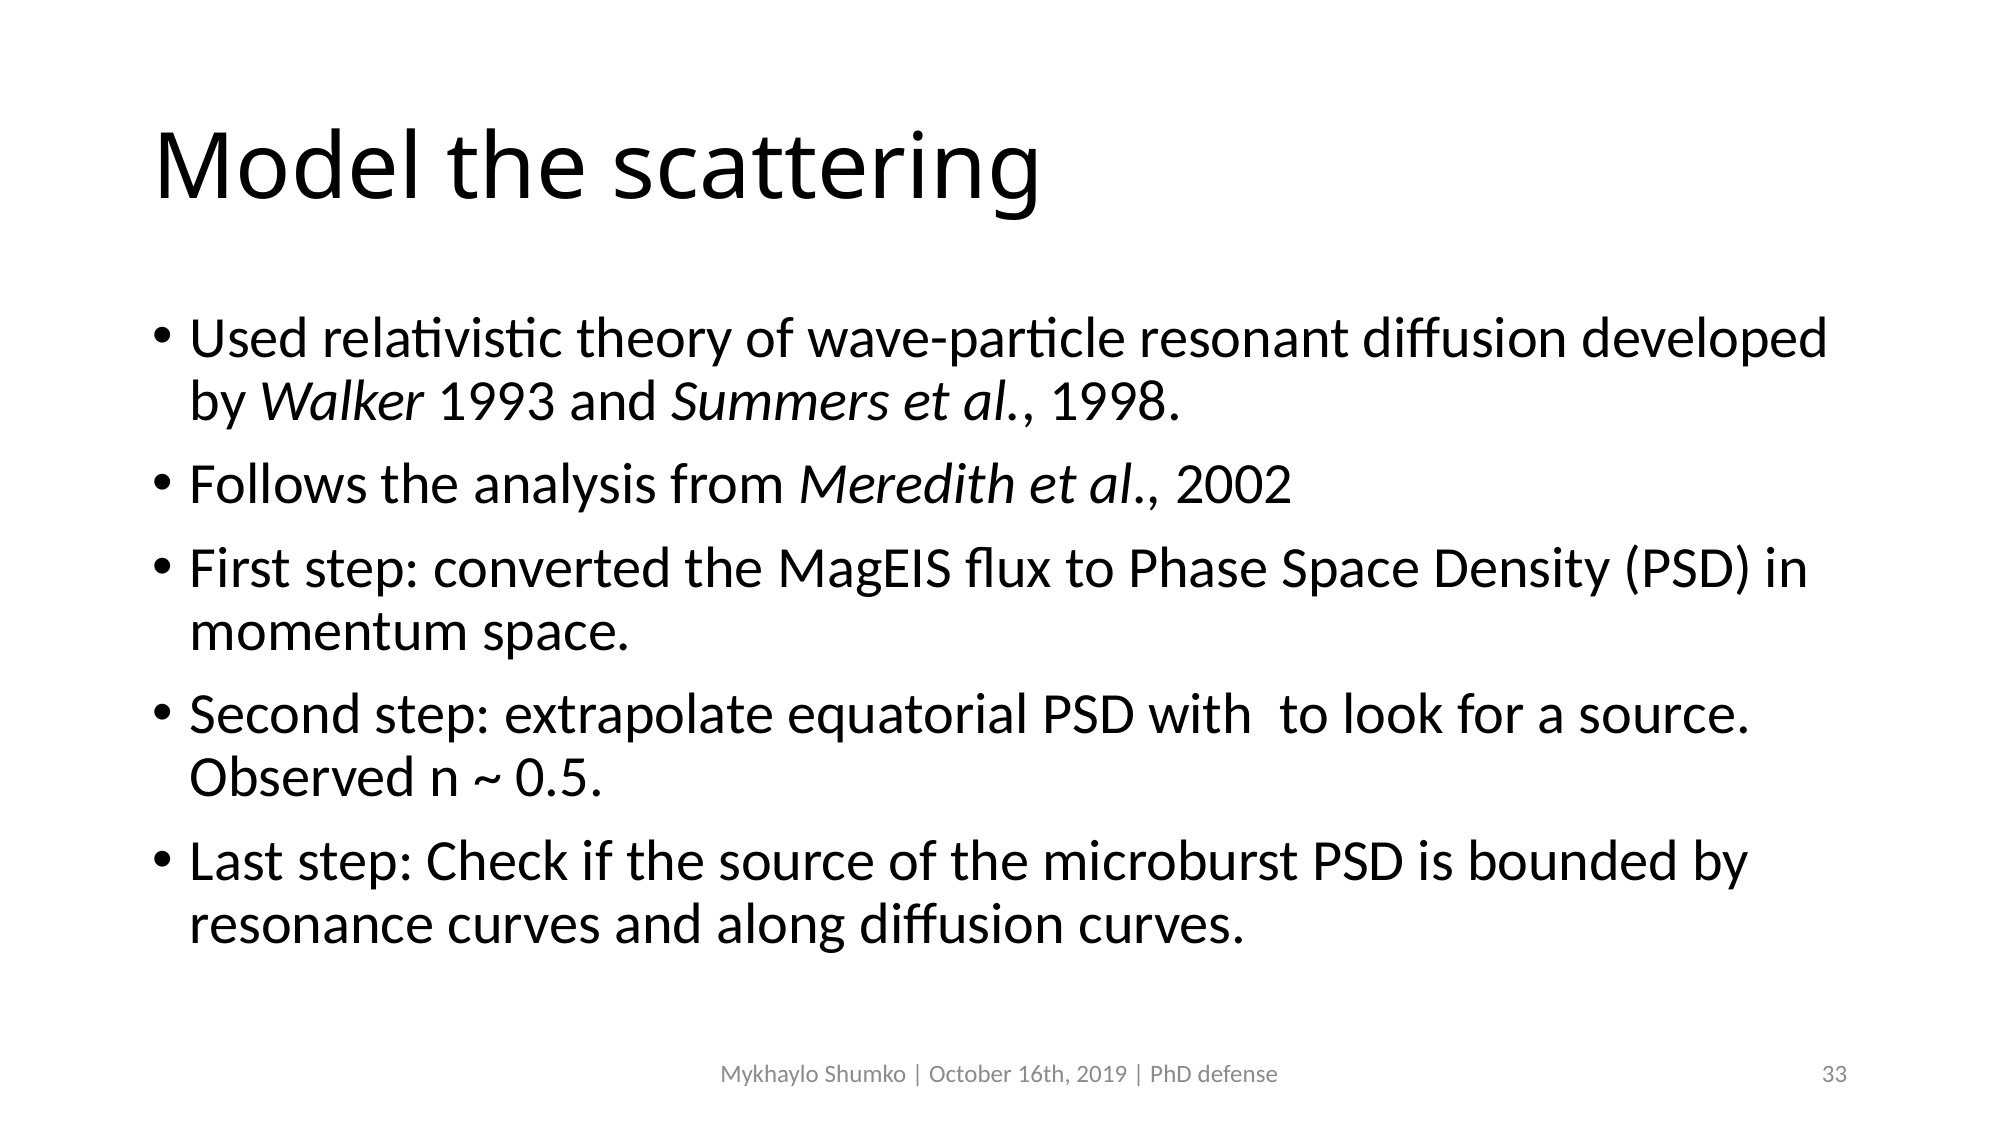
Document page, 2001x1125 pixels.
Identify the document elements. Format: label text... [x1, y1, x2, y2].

slide_number 33 [1412, 1042, 1863, 1103]
title Model the scattering [137, 59, 1863, 278]
footer Mykhaylo Shumko | October 16th, 2019 | PhD defense [662, 1042, 1338, 1103]
